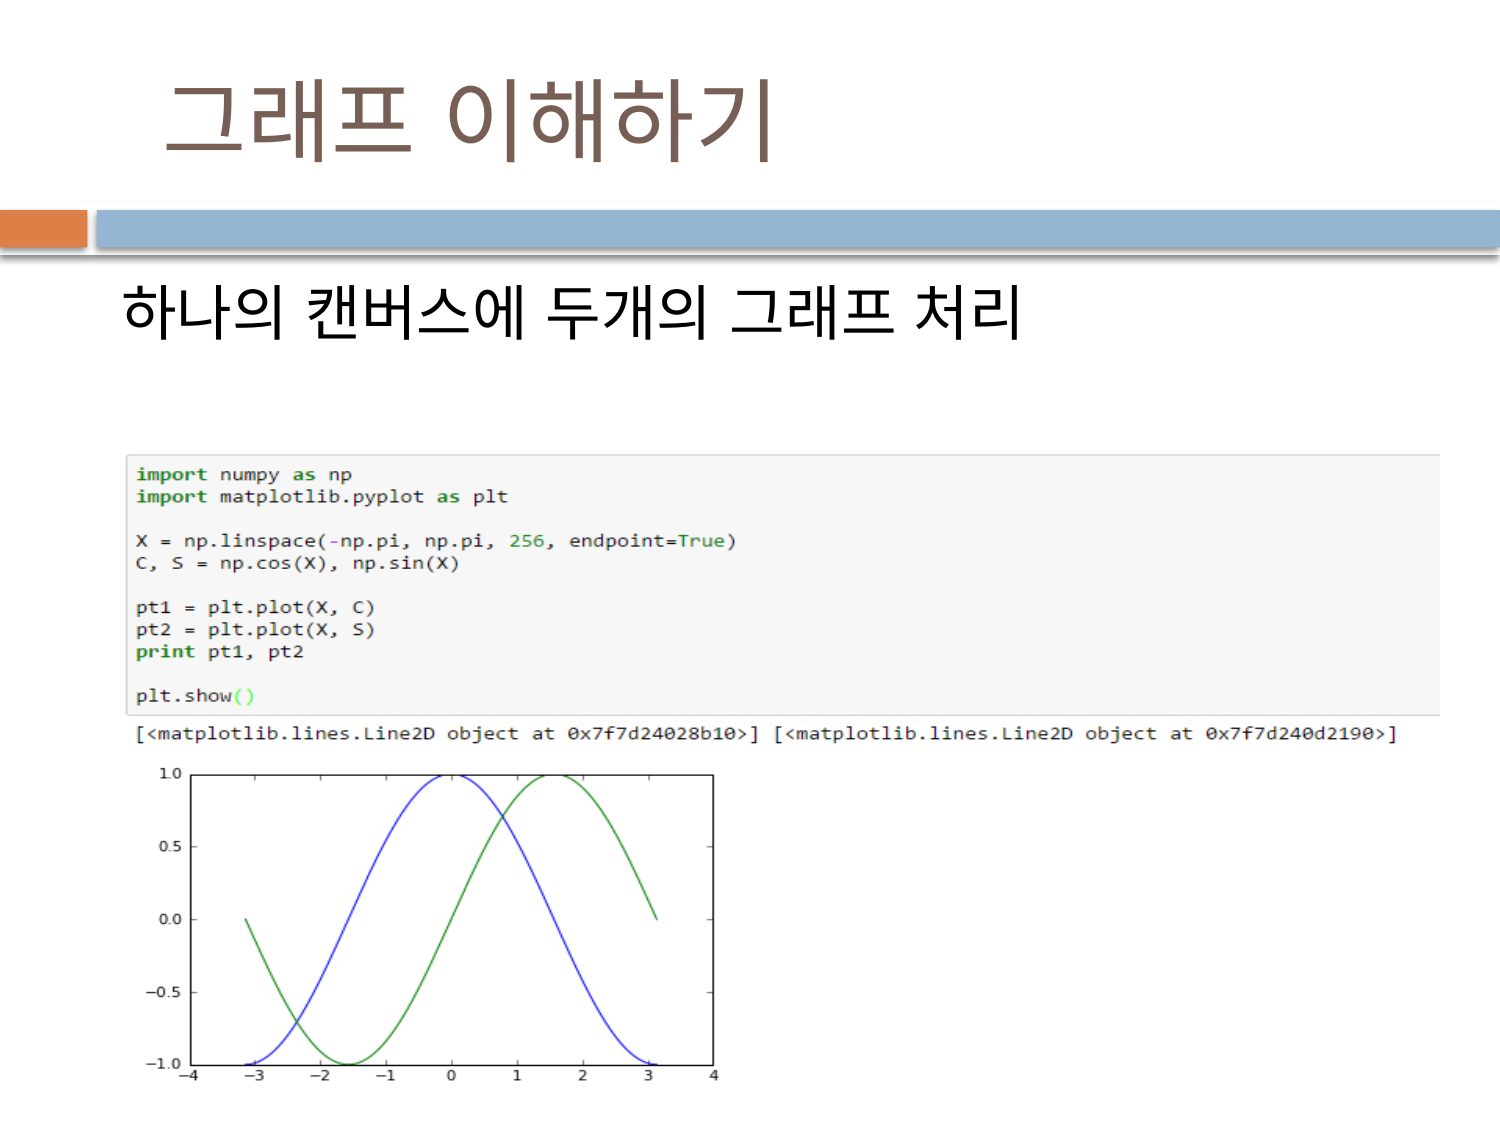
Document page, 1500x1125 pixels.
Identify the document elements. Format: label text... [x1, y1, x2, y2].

picture [123, 444, 1440, 1092]
title 그래프 이해하기 [100, 37, 1438, 200]
list 하나의 캔버스에 두개의 그래프 처리 [75, 267, 1425, 539]
